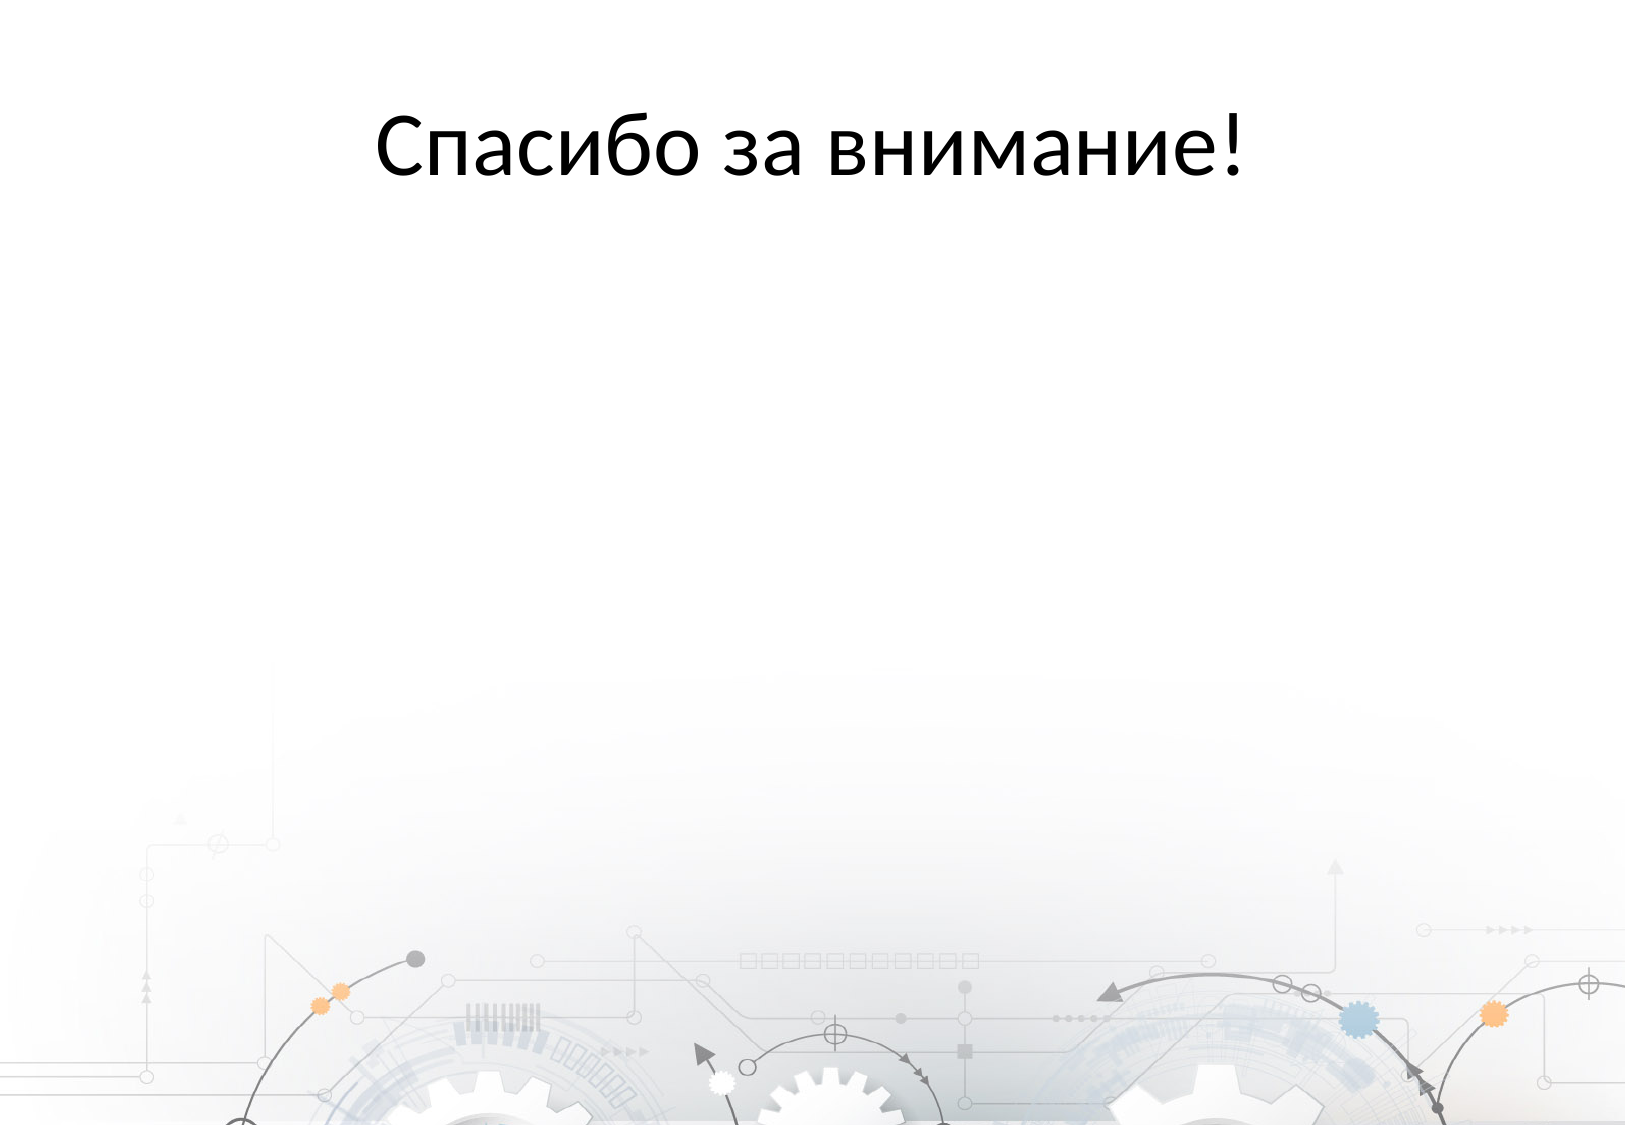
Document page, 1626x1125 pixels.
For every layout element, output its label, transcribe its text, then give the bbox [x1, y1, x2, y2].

picture [0, 662, 1625, 1125]
title Спасибо за внимание! [81, 45, 1544, 233]
